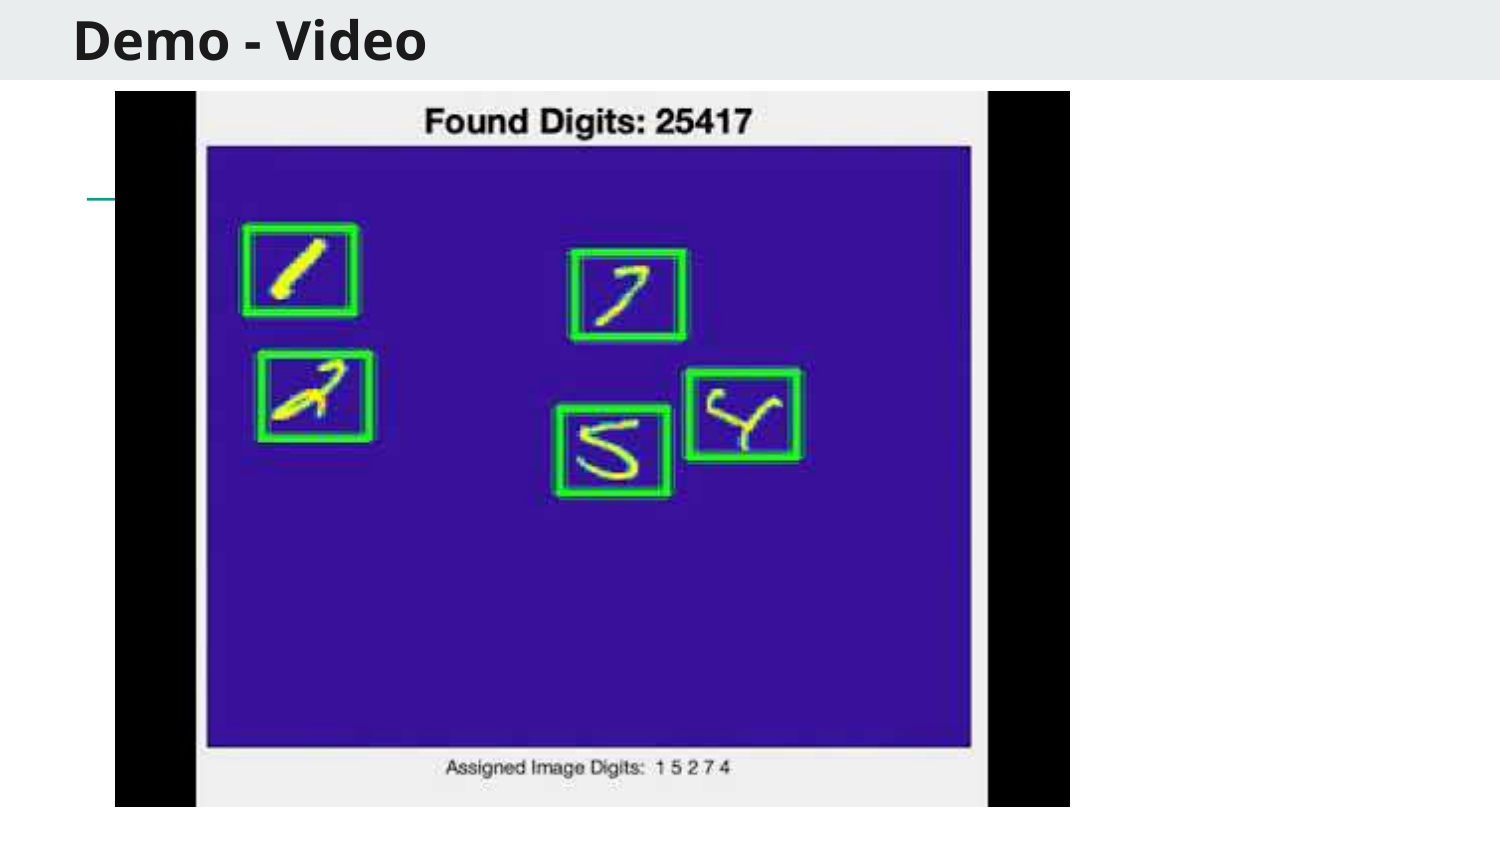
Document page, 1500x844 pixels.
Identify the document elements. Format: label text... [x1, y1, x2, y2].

title Demo - Video [57, 0, 1319, 80]
picture [115, 90, 1070, 807]
